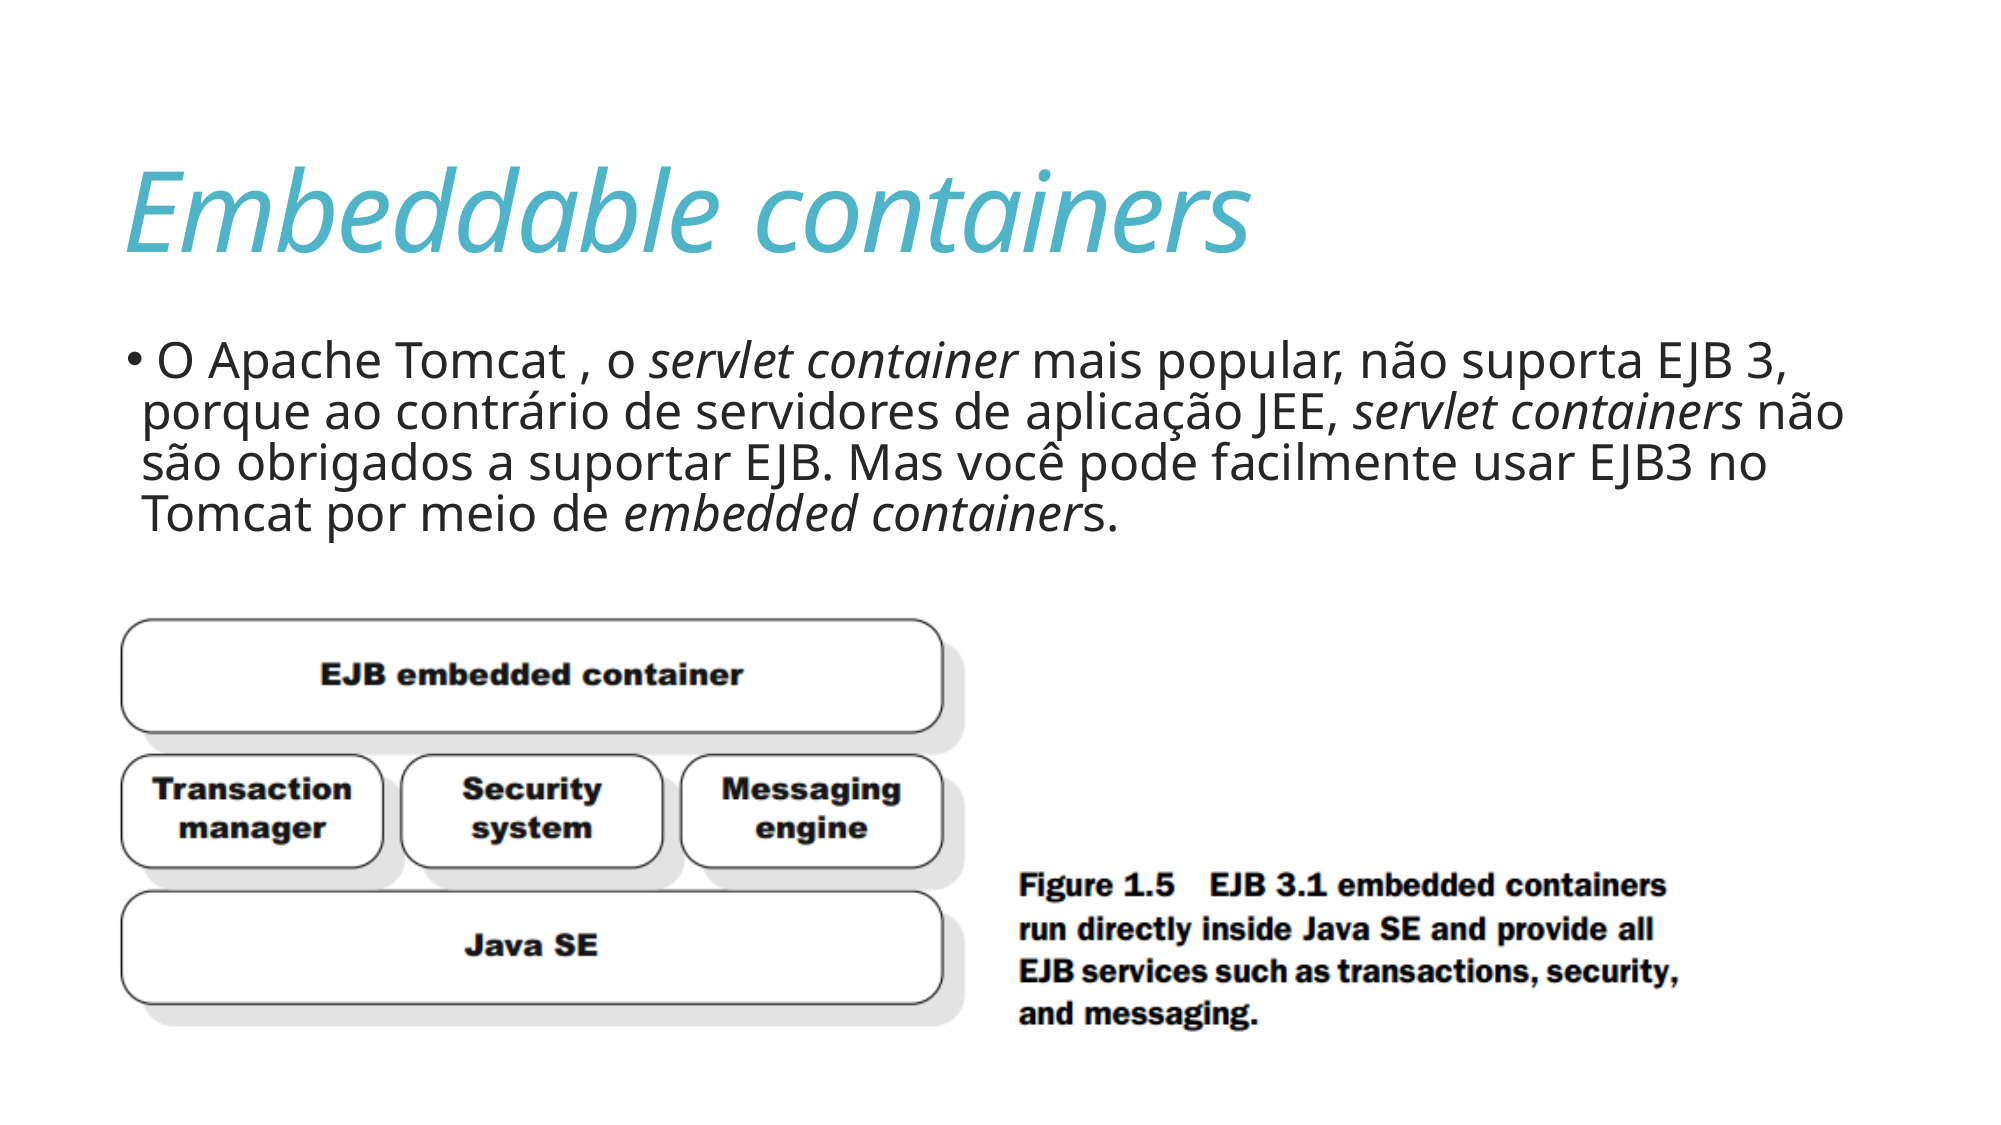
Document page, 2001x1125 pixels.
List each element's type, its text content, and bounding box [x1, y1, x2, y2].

list O Apache Tomcat , o servlet container mais popular, não suporta EJB 3, porque ao contrário de servidores de aplicação JEE, servlet containers não são obrigados a suportar EJB. Mas você pode facilmente usar EJB3 no Tomcat por meio de embedded containers. [111, 329, 1876, 573]
picture [107, 601, 1696, 1046]
title Embeddable containers [107, 81, 1875, 354]
